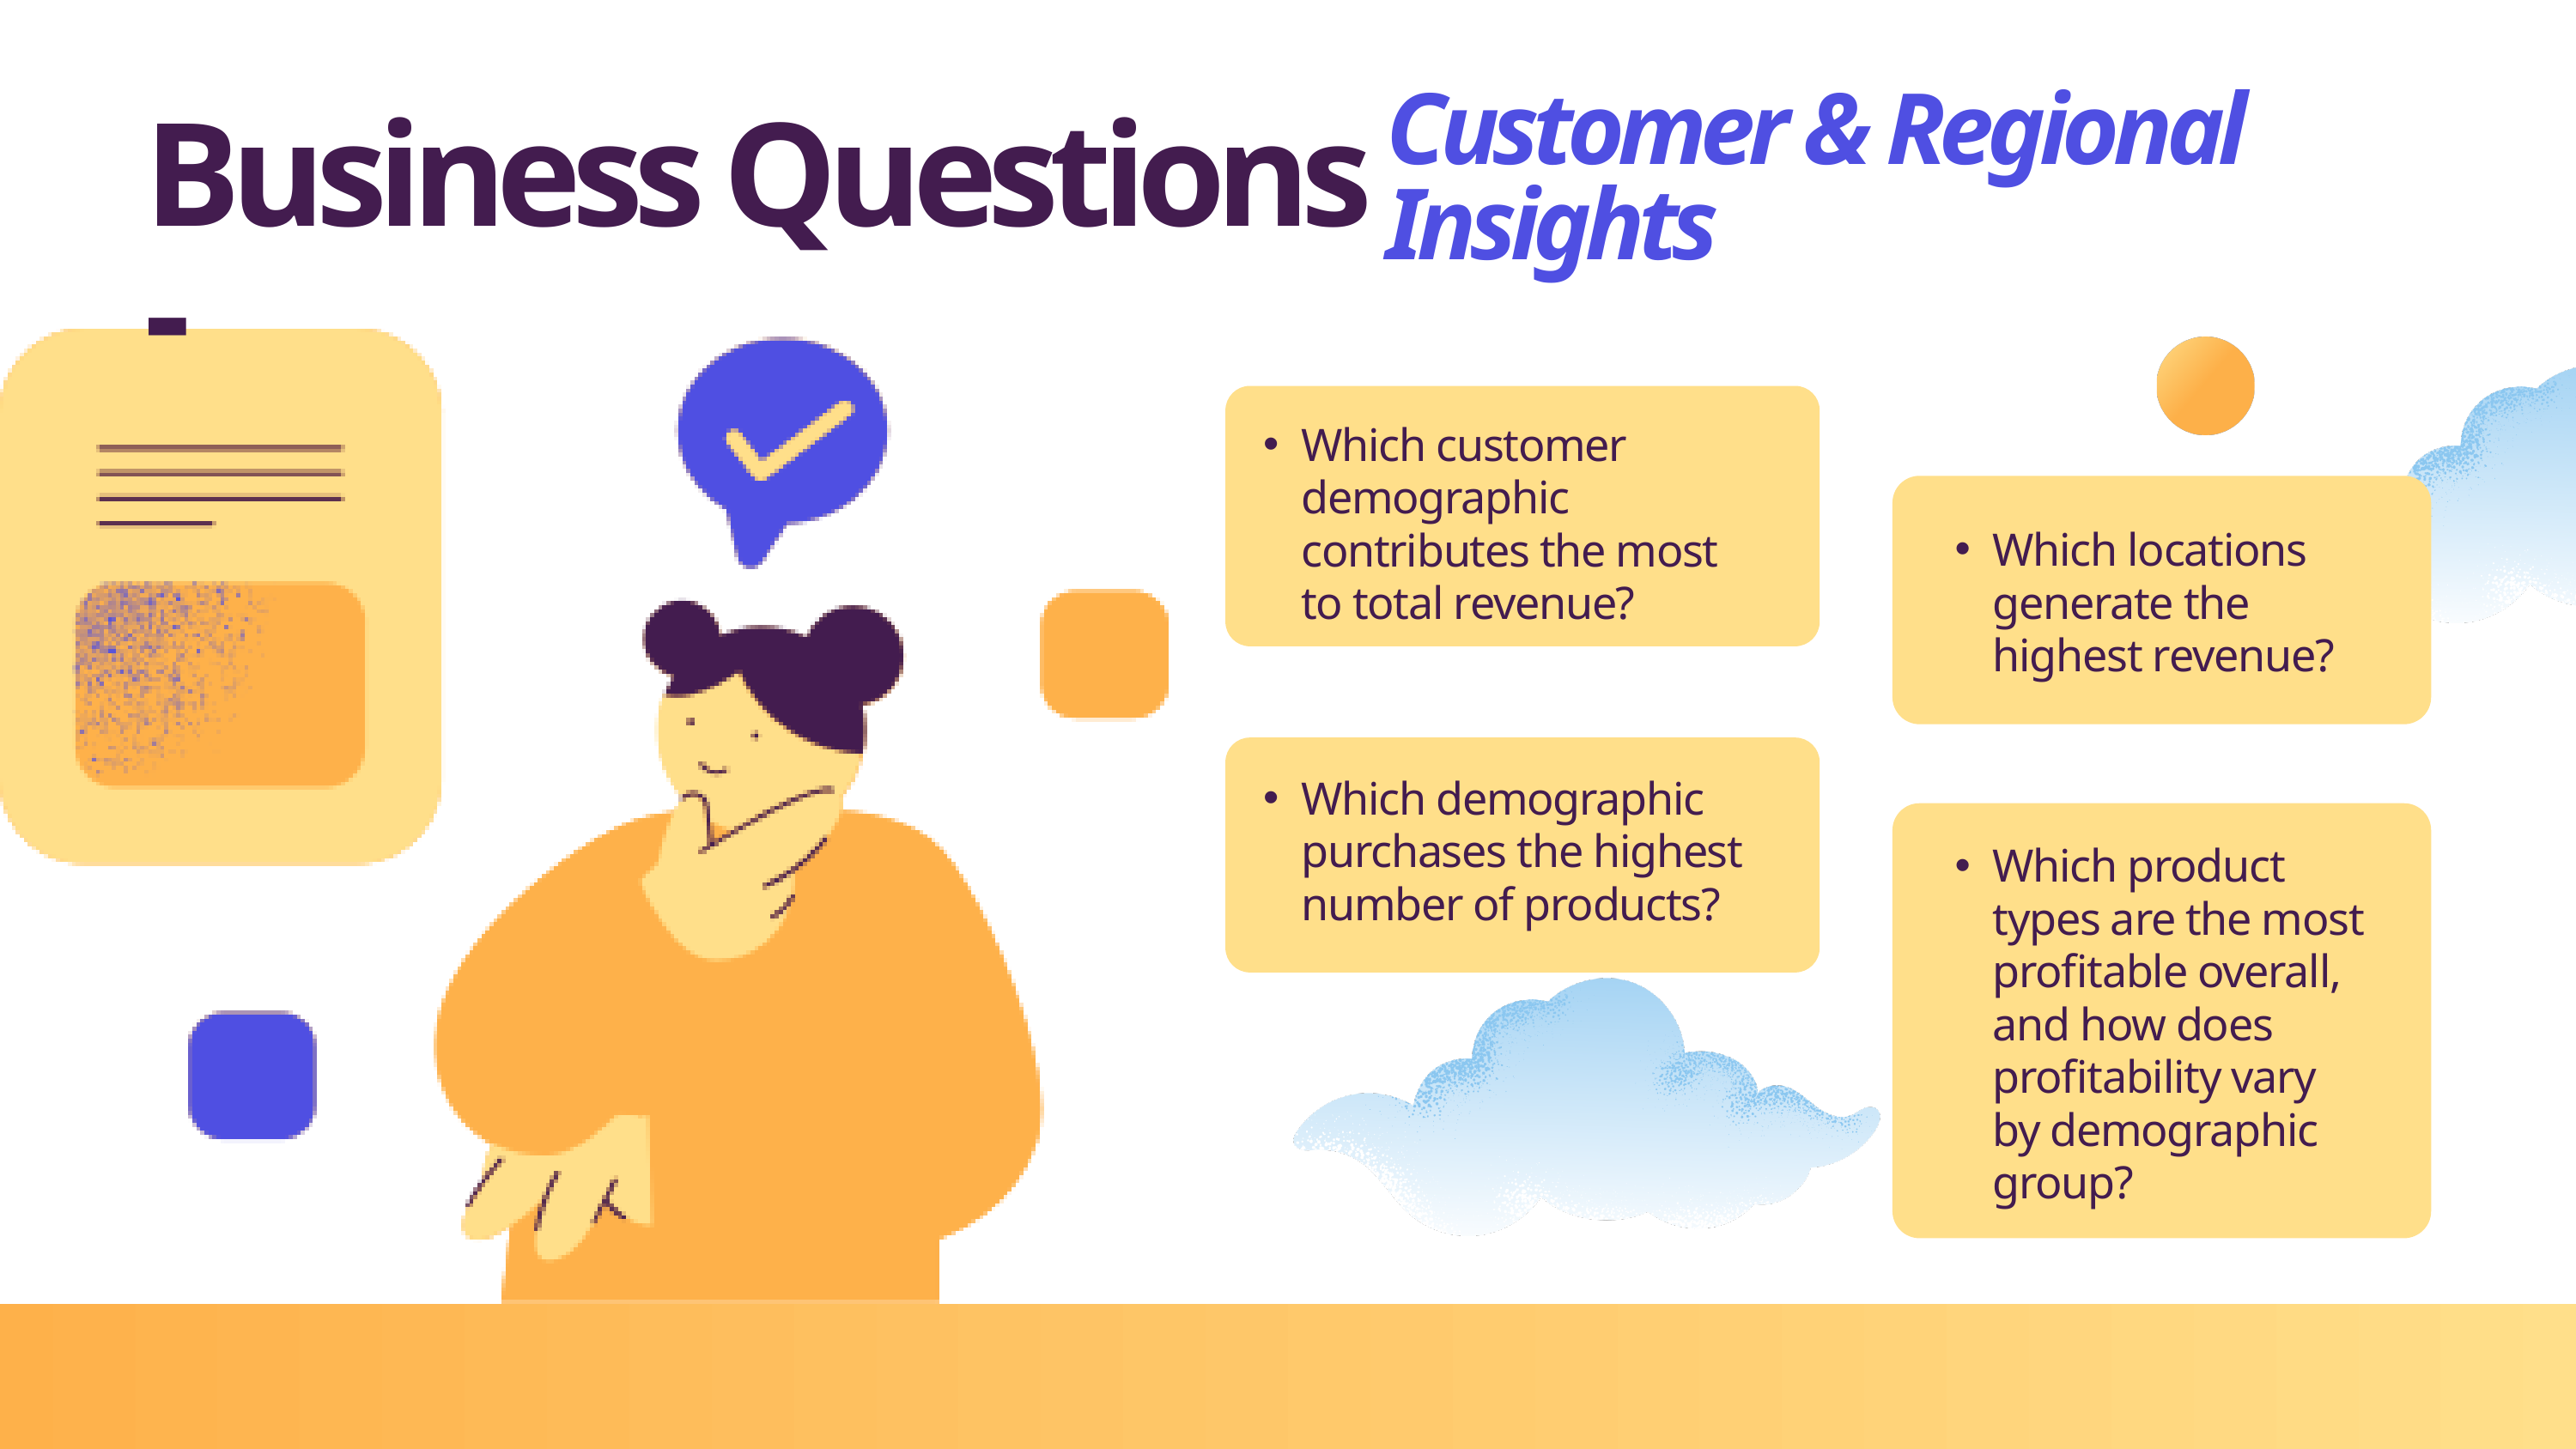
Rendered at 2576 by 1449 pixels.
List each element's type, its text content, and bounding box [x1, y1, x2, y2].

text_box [1224, 385, 1820, 647]
text_box [0, 329, 1169, 1303]
text_box Business Questions - [144, 116, 1407, 394]
text_box Customer & Regional Insights [1386, 88, 2389, 280]
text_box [1224, 737, 1820, 973]
text_box [1292, 972, 1882, 1239]
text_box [0, 1303, 2576, 1449]
text_box [2156, 336, 2255, 435]
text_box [1892, 803, 2432, 1239]
text_box [2281, 359, 2576, 626]
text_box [1892, 476, 2432, 724]
